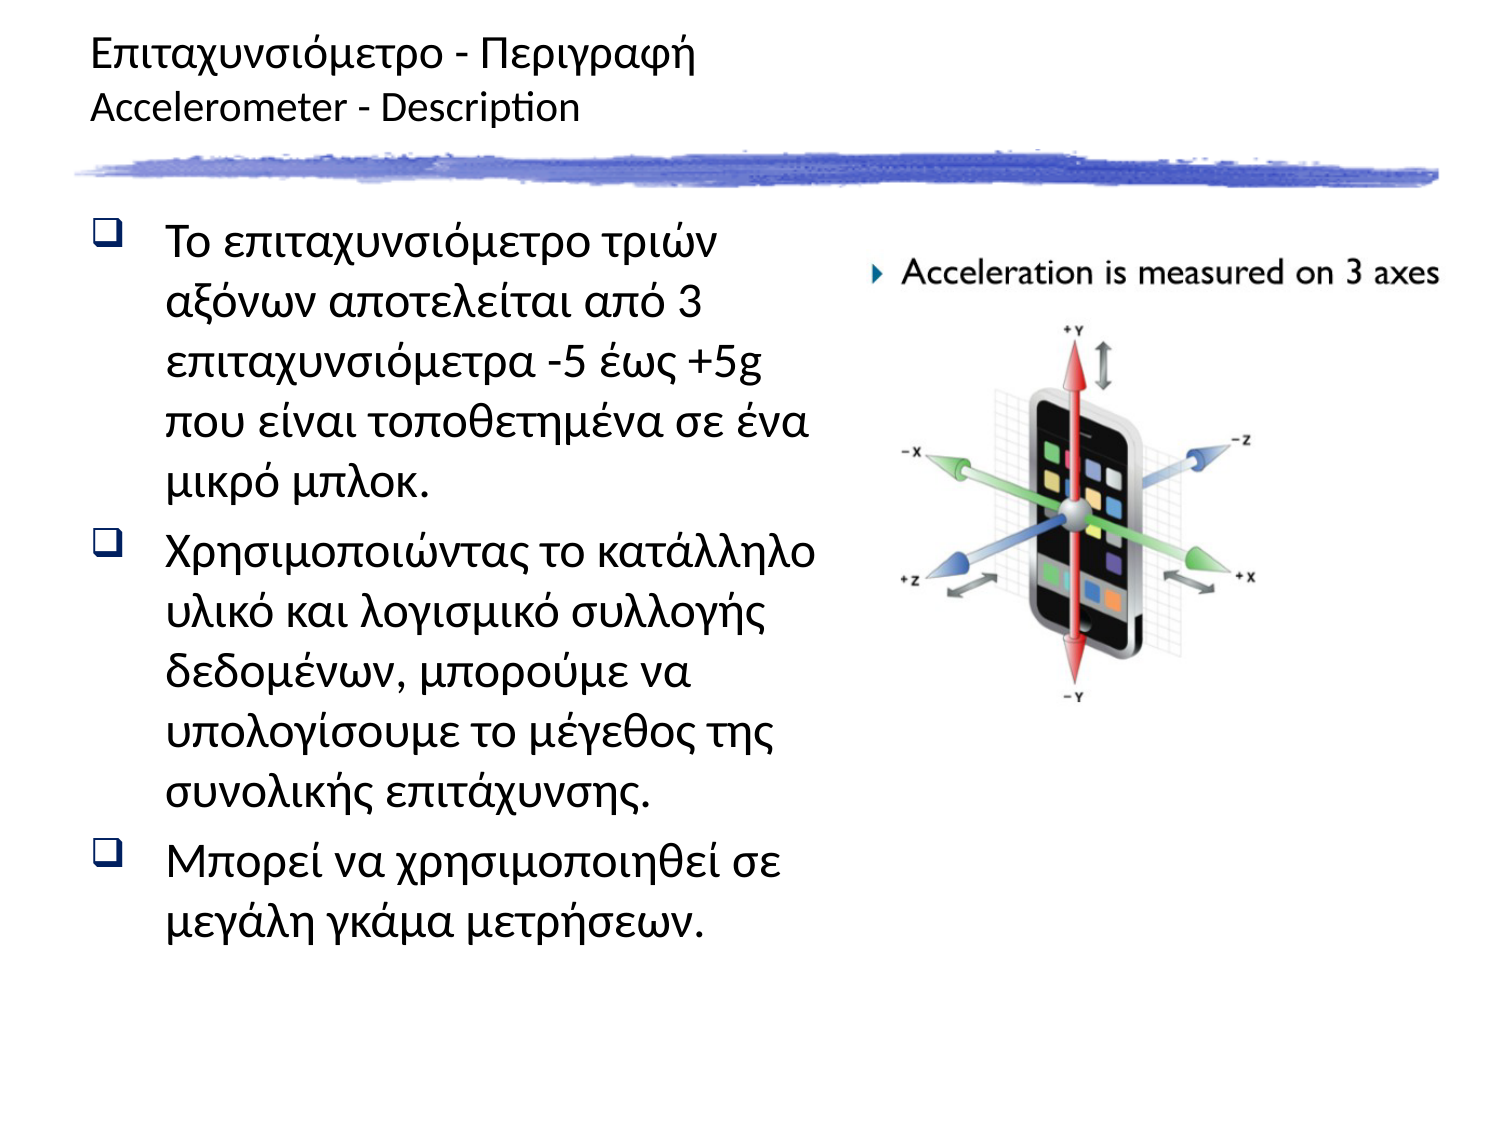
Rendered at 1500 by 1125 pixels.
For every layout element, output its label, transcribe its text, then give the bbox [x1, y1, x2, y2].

picture [849, 249, 1461, 713]
title Επιταχυνσιόμετρο - Περιγραφή Accelerometer - Description [75, 12, 1425, 138]
list Το επιταχυνσιόμετρο τριών αξόνων αποτελείται από 3 επιταχυνσιόμετρα -5 έως +5g που είναι τοποθετημένα σε ένα μικρό μπλοκ. Χρησιμοποιώντας το κατάλληλο υλικό και λογισμικό συλλογής δεδομένων, μπορούμε να υπολογίσουμε το μέγεθος της συνολικής επιτάχυνσης. Μπορεί να χρησιμοποιηθεί σε μεγάλη γκάμα μετρήσεων. [75, 200, 850, 1100]
picture [62, 149, 1450, 197]
